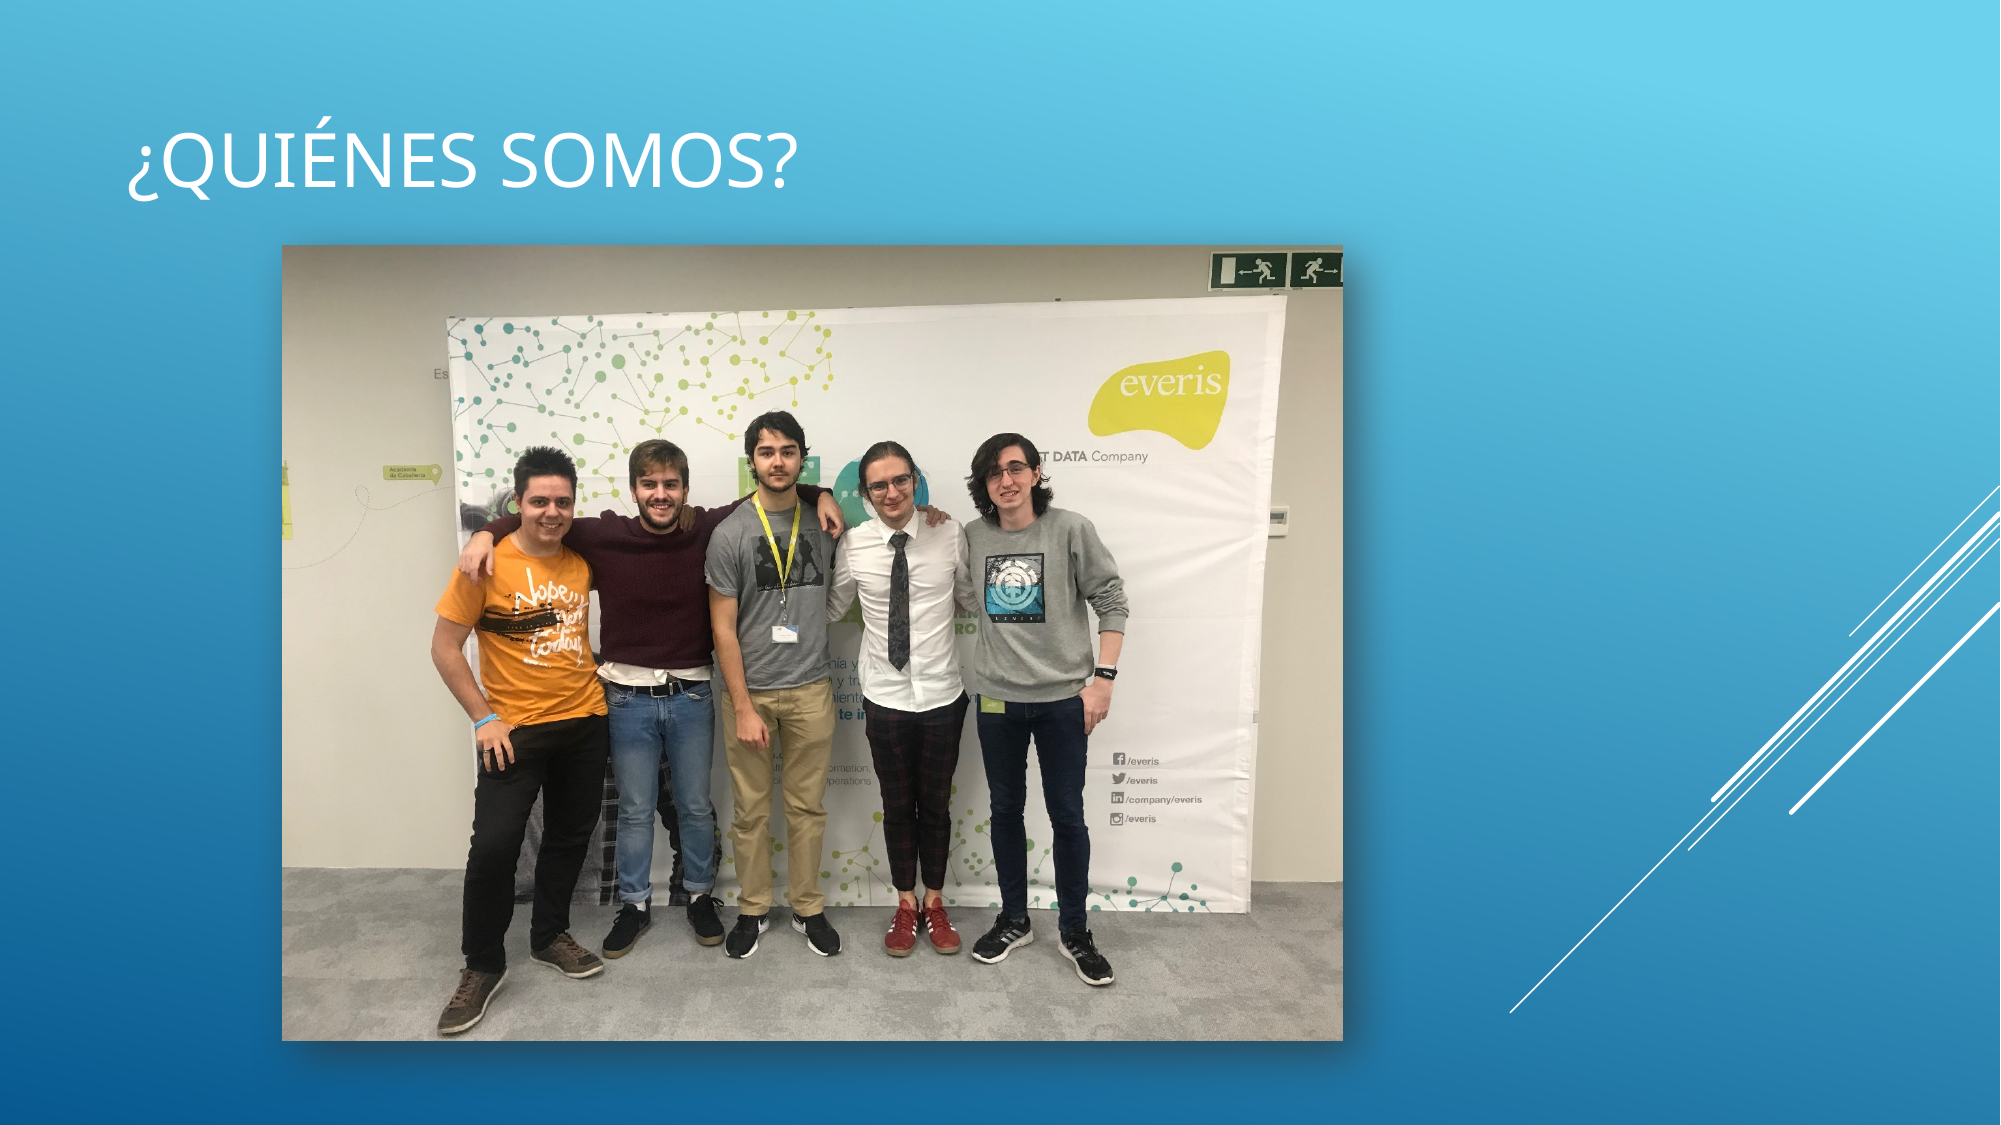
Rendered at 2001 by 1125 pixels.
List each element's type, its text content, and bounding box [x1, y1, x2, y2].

picture [281, 245, 1343, 1042]
title ¿Quiénes somos? [112, 33, 1513, 281]
